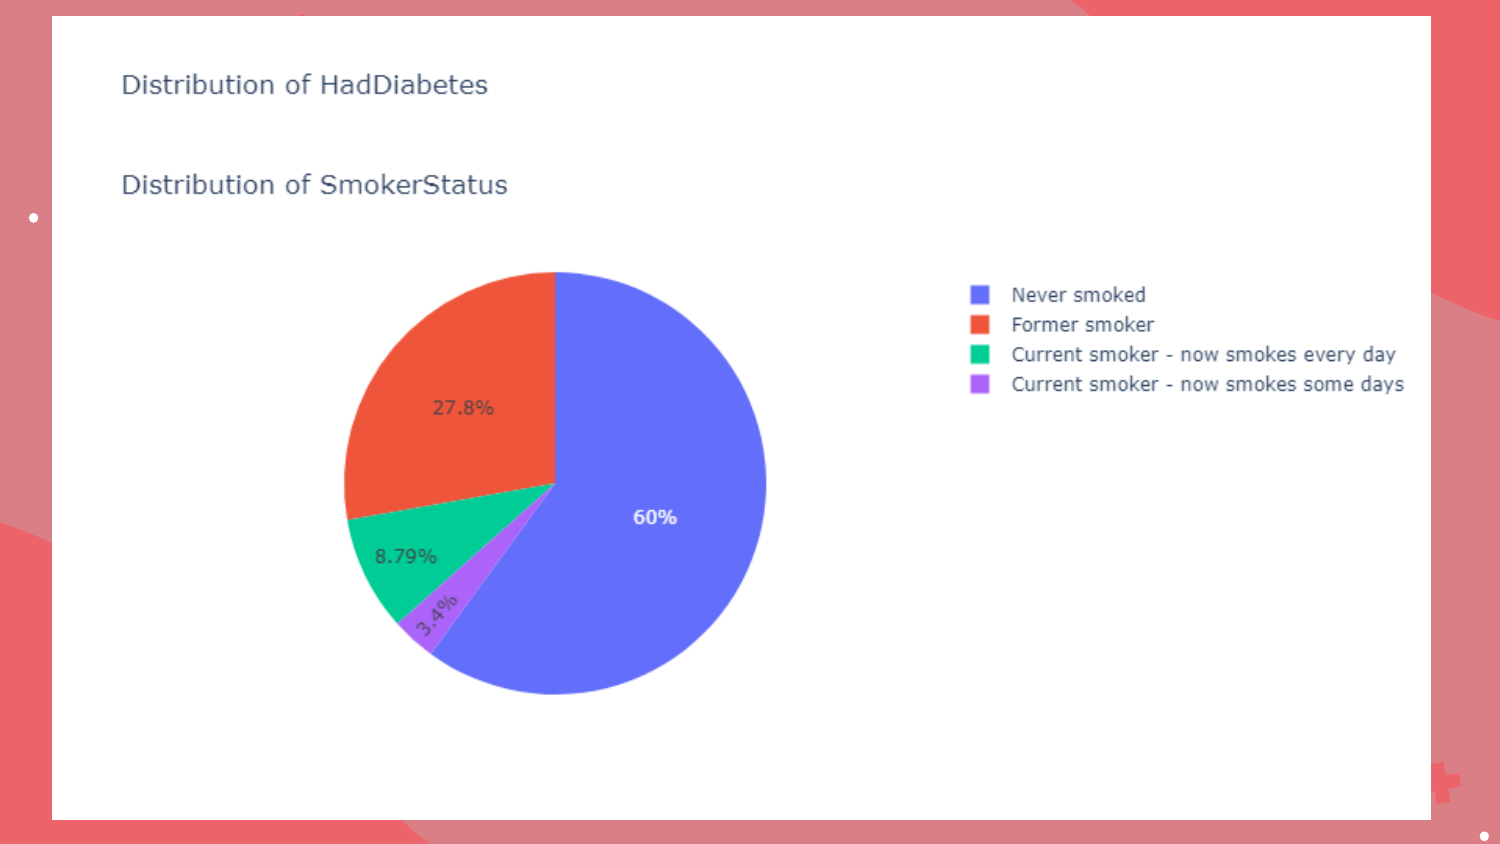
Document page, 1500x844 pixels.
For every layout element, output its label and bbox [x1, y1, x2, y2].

picture [51, 16, 1431, 821]
